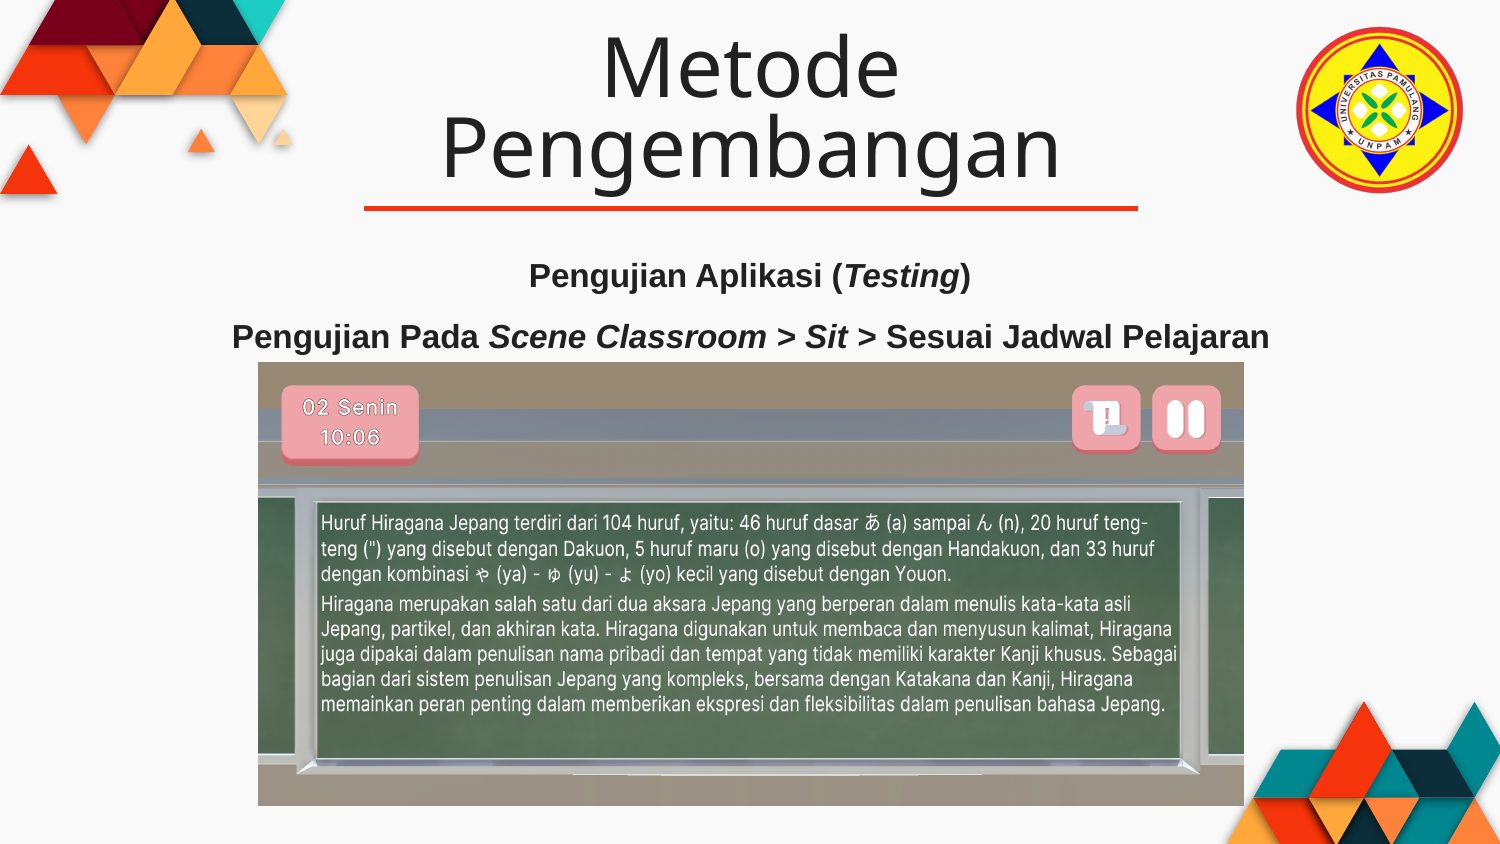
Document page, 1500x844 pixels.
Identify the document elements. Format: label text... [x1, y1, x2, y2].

picture [258, 361, 1244, 806]
text_box Pengujian Pada Scene Classroom > Sit > Sesuai Jadwal Pelajaran [71, 280, 1431, 347]
subtitle Pengujian Aplikasi (Testing) [70, 219, 1430, 301]
picture [1245, 10, 1500, 210]
title Metode Pengembangan [384, 63, 1118, 206]
